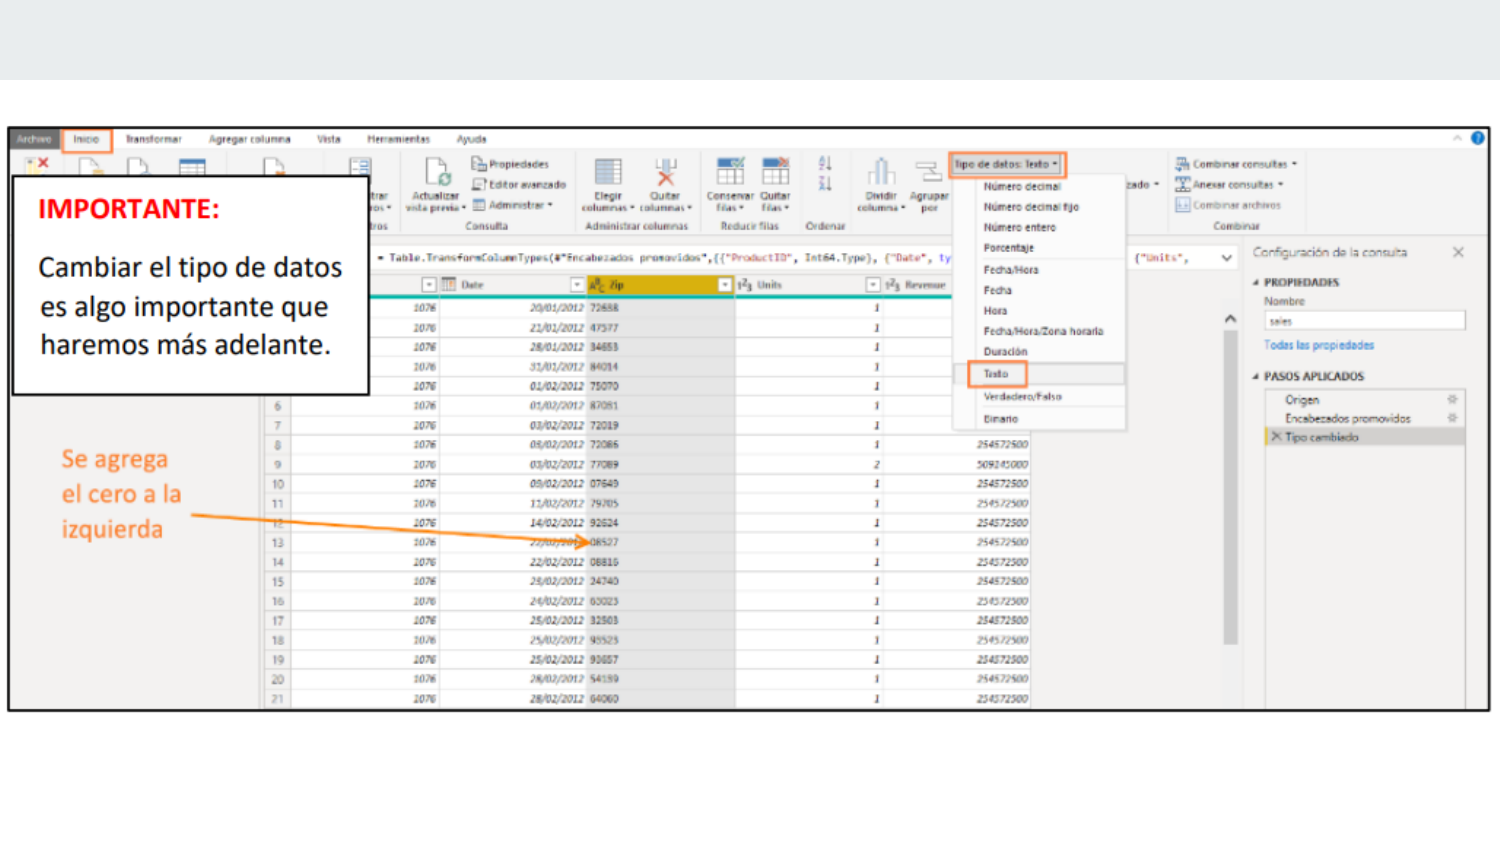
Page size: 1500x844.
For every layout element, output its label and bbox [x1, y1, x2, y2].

picture [0, 122, 1500, 722]
